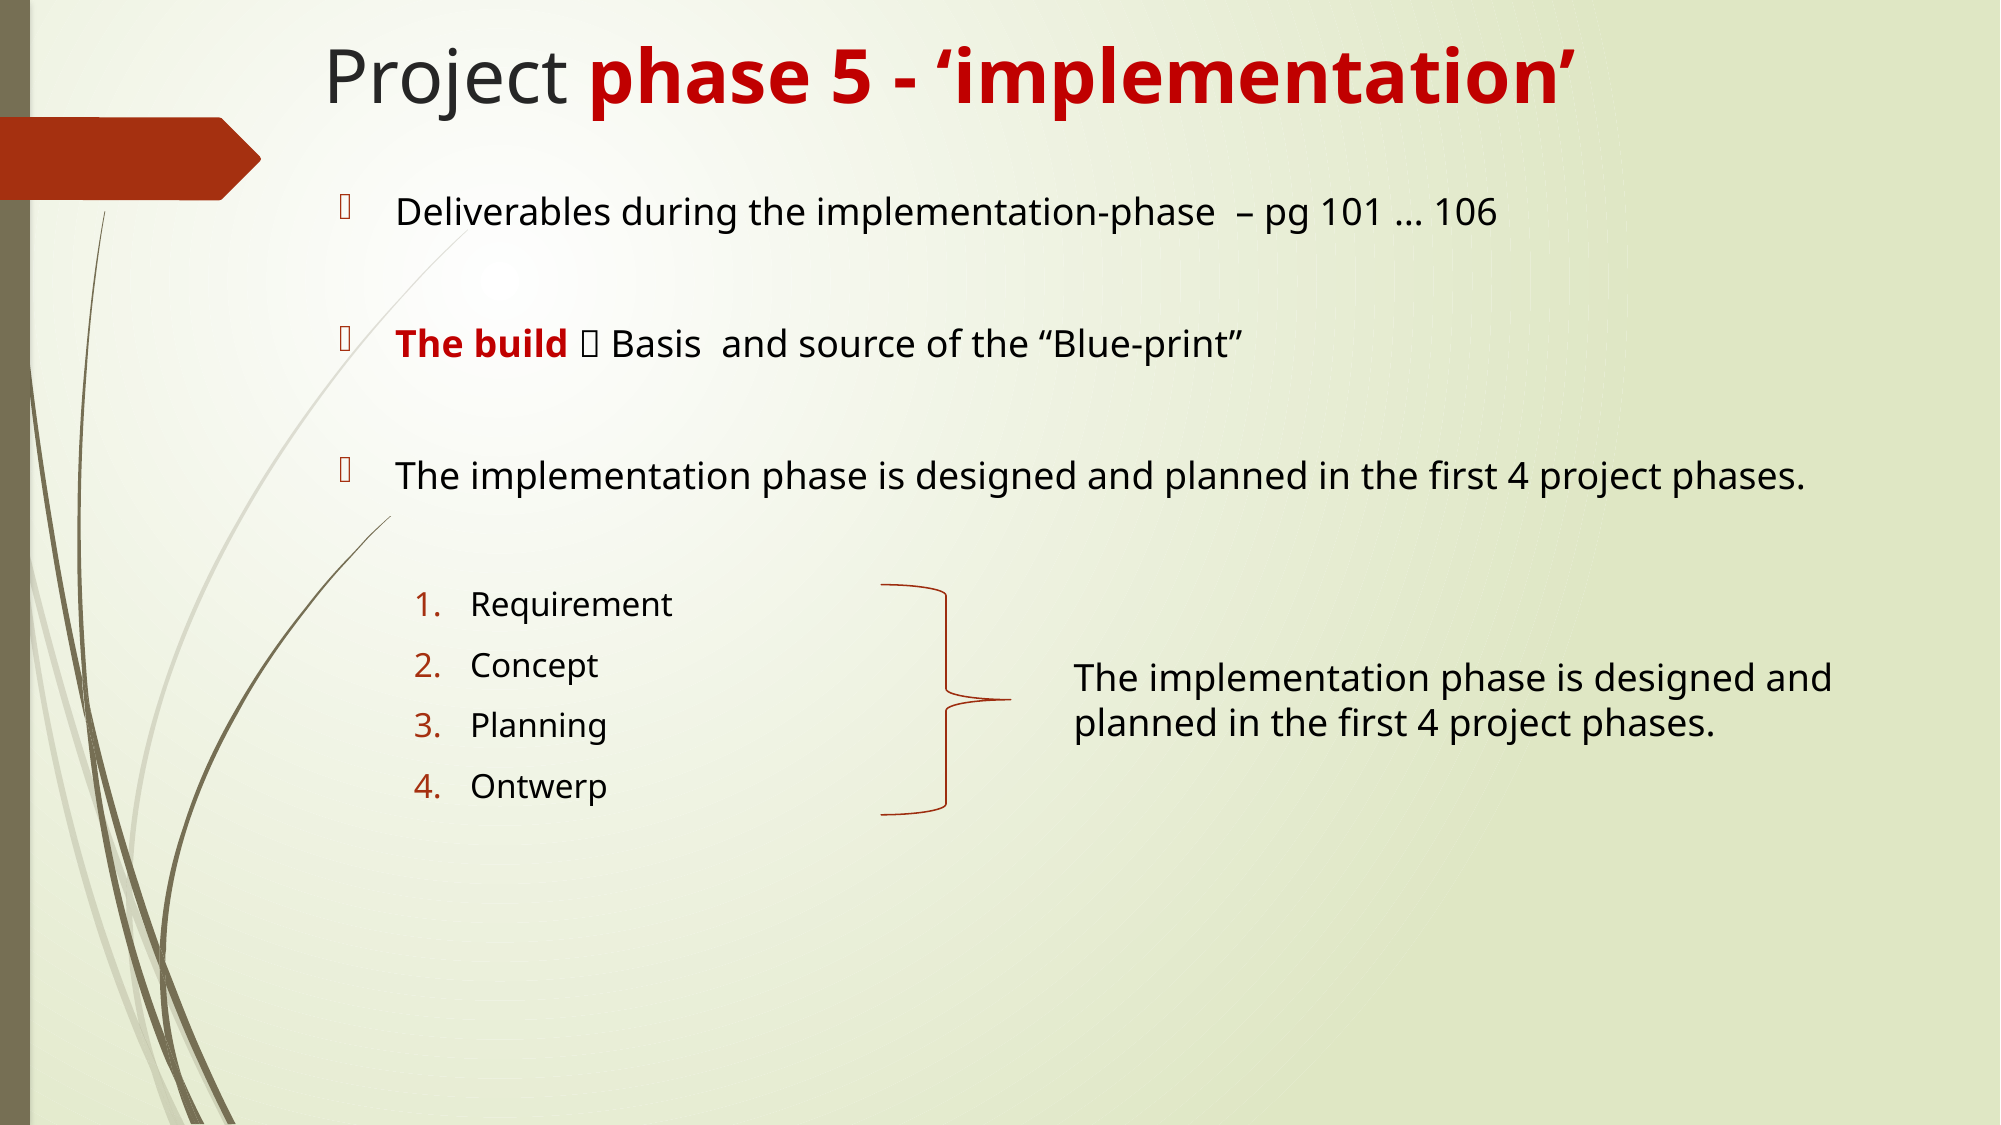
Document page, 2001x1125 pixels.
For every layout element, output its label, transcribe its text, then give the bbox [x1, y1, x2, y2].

title Project phase 5 - ‘implementation’ [308, 21, 1974, 157]
text_box [880, 583, 1012, 816]
list Deliverables during the implementation-phase – pg 101 … 106 The build  Basis and source of the “Blue-print” The implementation phase is designed and planned in the first 4 project phases. Requirement Concept Planning Ontwerp [323, 180, 1838, 957]
text_box The implementation phase is designed and planned in the first 4 project phases. [1058, 646, 1868, 752]
